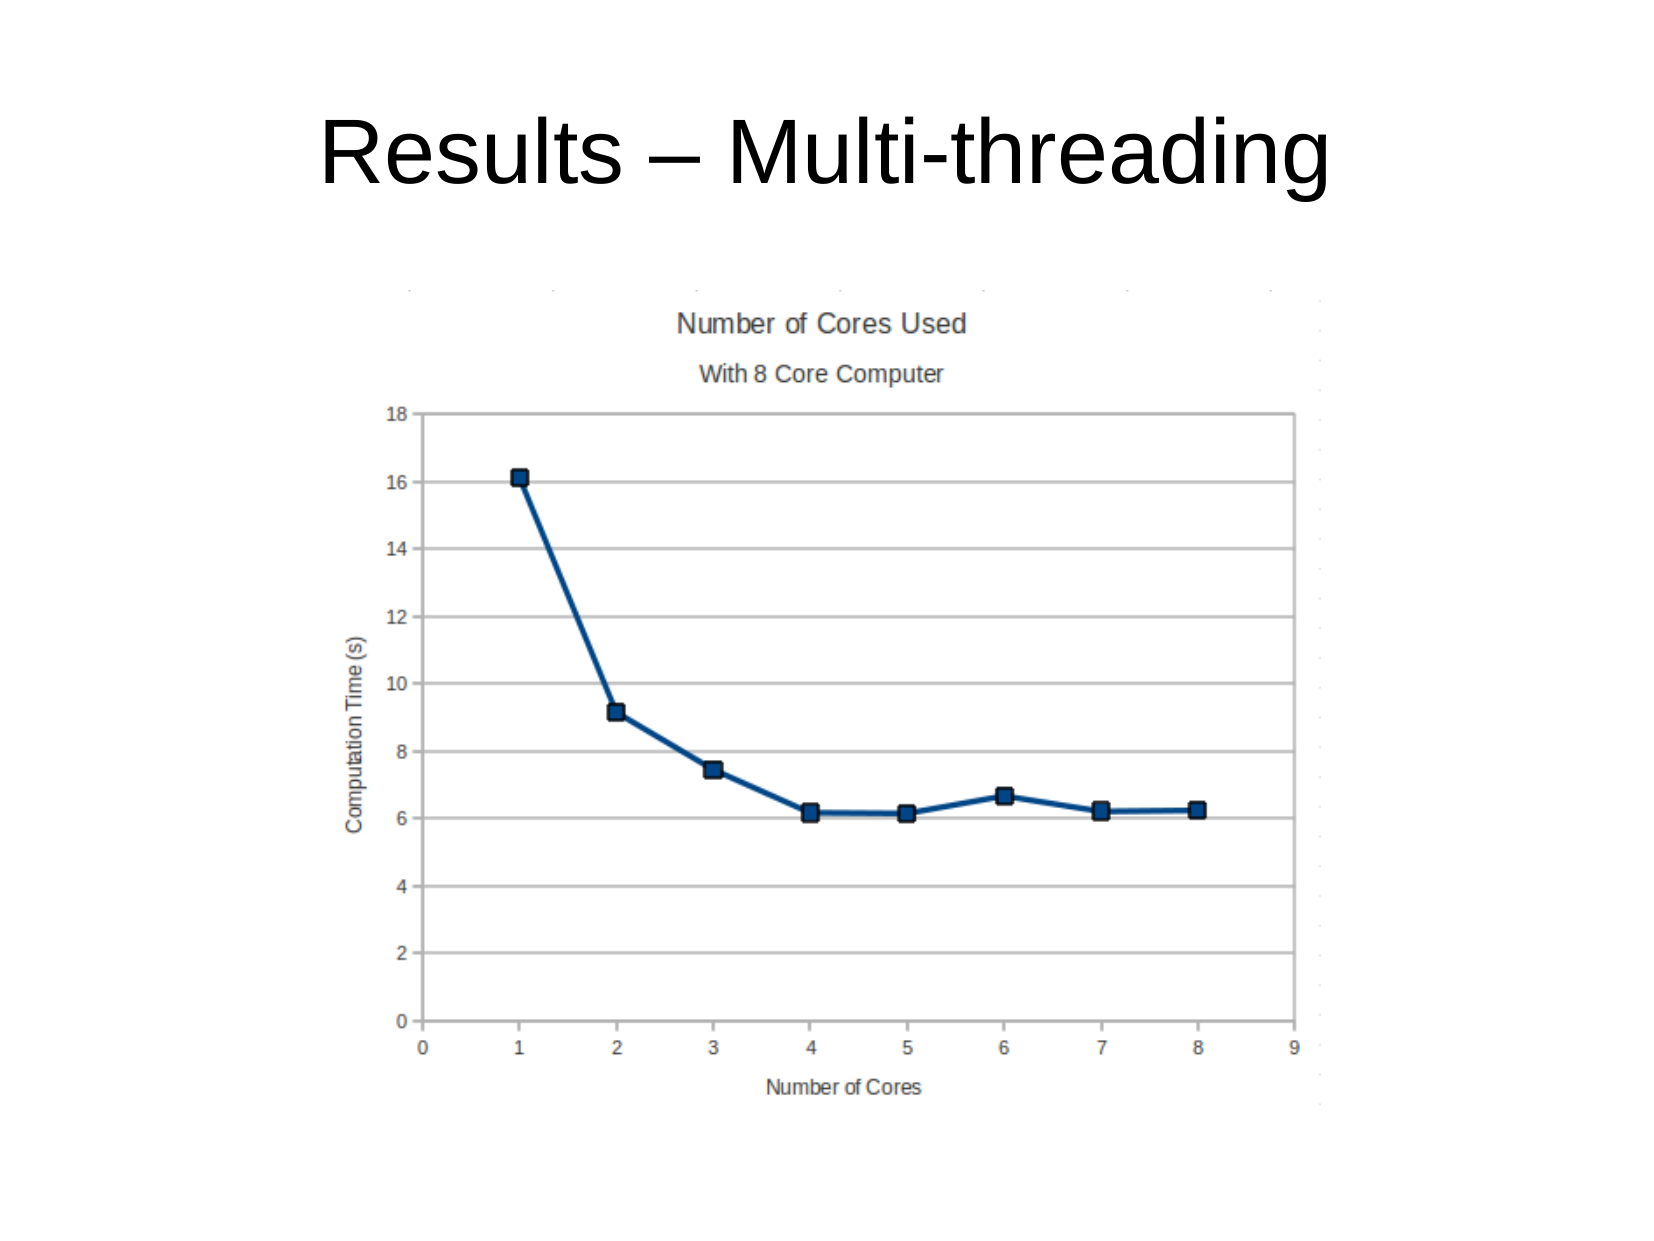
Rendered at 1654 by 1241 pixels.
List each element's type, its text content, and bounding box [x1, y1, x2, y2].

title Results – Multi-threading [82, 49, 1571, 257]
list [332, 289, 1321, 1109]
